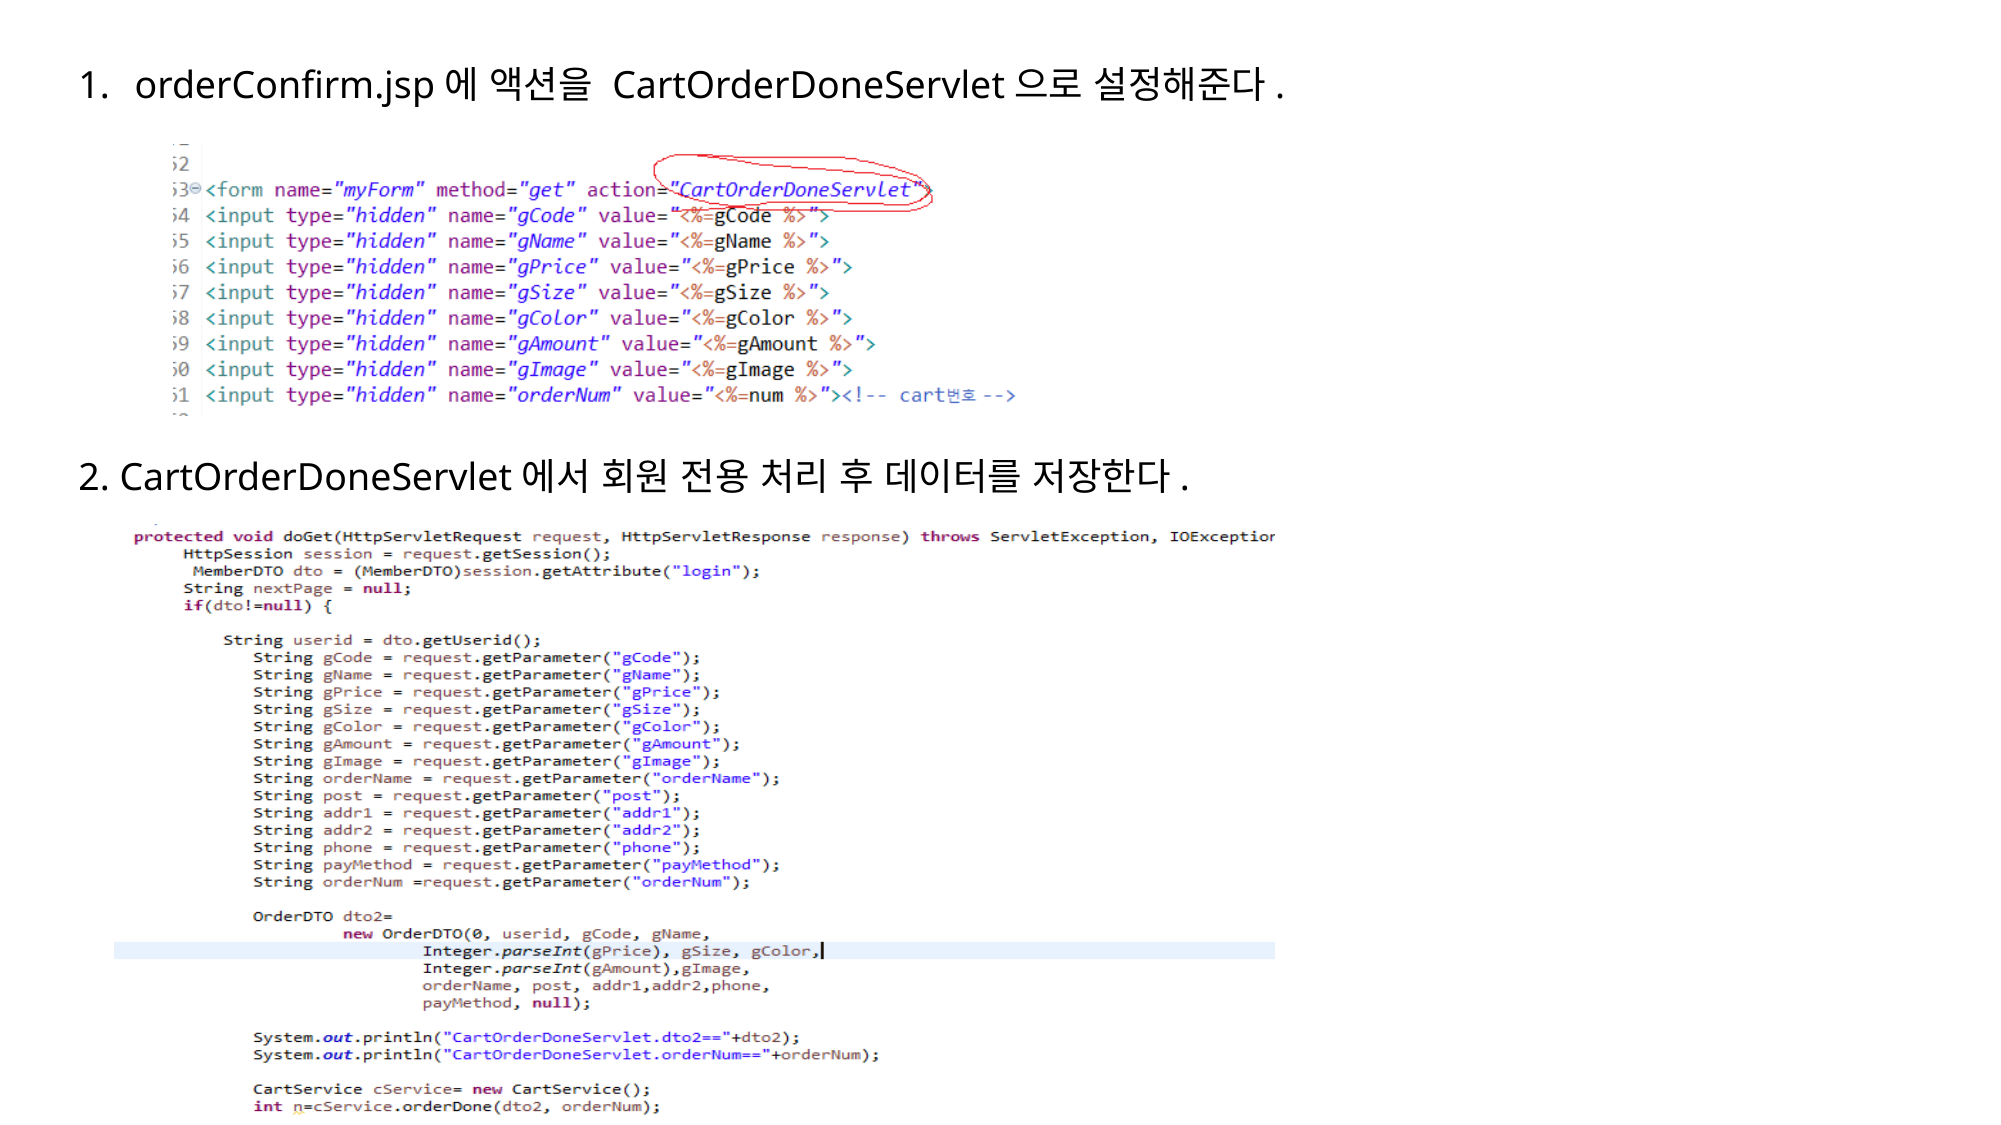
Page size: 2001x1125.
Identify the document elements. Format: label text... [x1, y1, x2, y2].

text_box [173, 69, 2000, 144]
text_box orderConfirm.jsp에 액션을 CartOrderDoneServlet으로 설정해준다. [63, 53, 1356, 114]
text_box 2. CartOrderDoneServlet에서 회원 전용 처리 후 데이터를 저장한다. [63, 445, 1275, 506]
text_box [114, 449, 2000, 525]
picture [114, 524, 1275, 1125]
picture [173, 144, 1060, 416]
